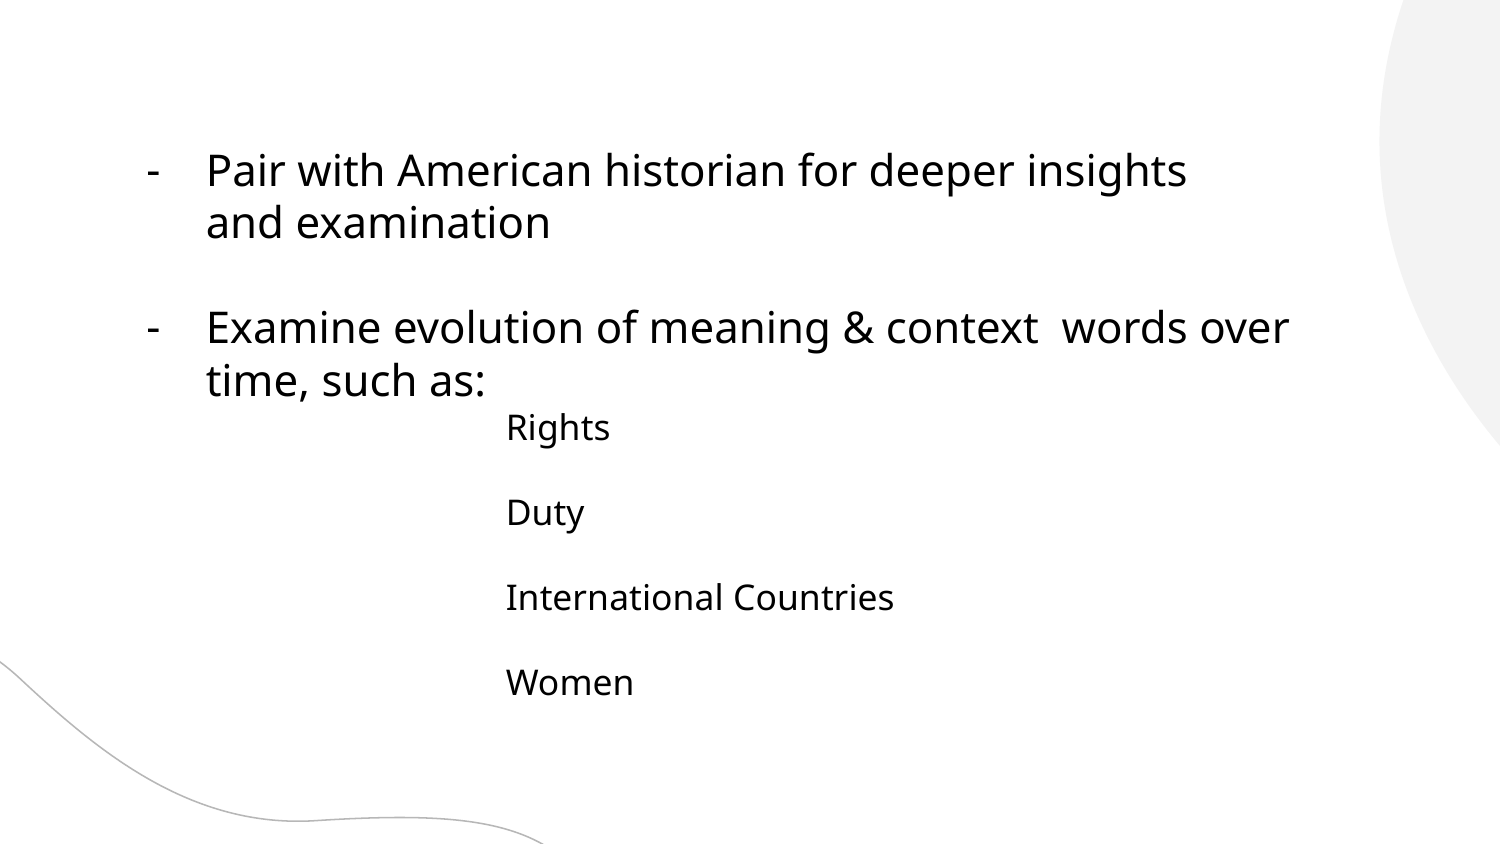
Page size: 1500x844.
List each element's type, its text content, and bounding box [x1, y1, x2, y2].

title Pair with American historian for deeper insights and examination Examine evolution of meaning & context words over time, such as: Rights Duty International Countries Women [130, 142, 1309, 839]
